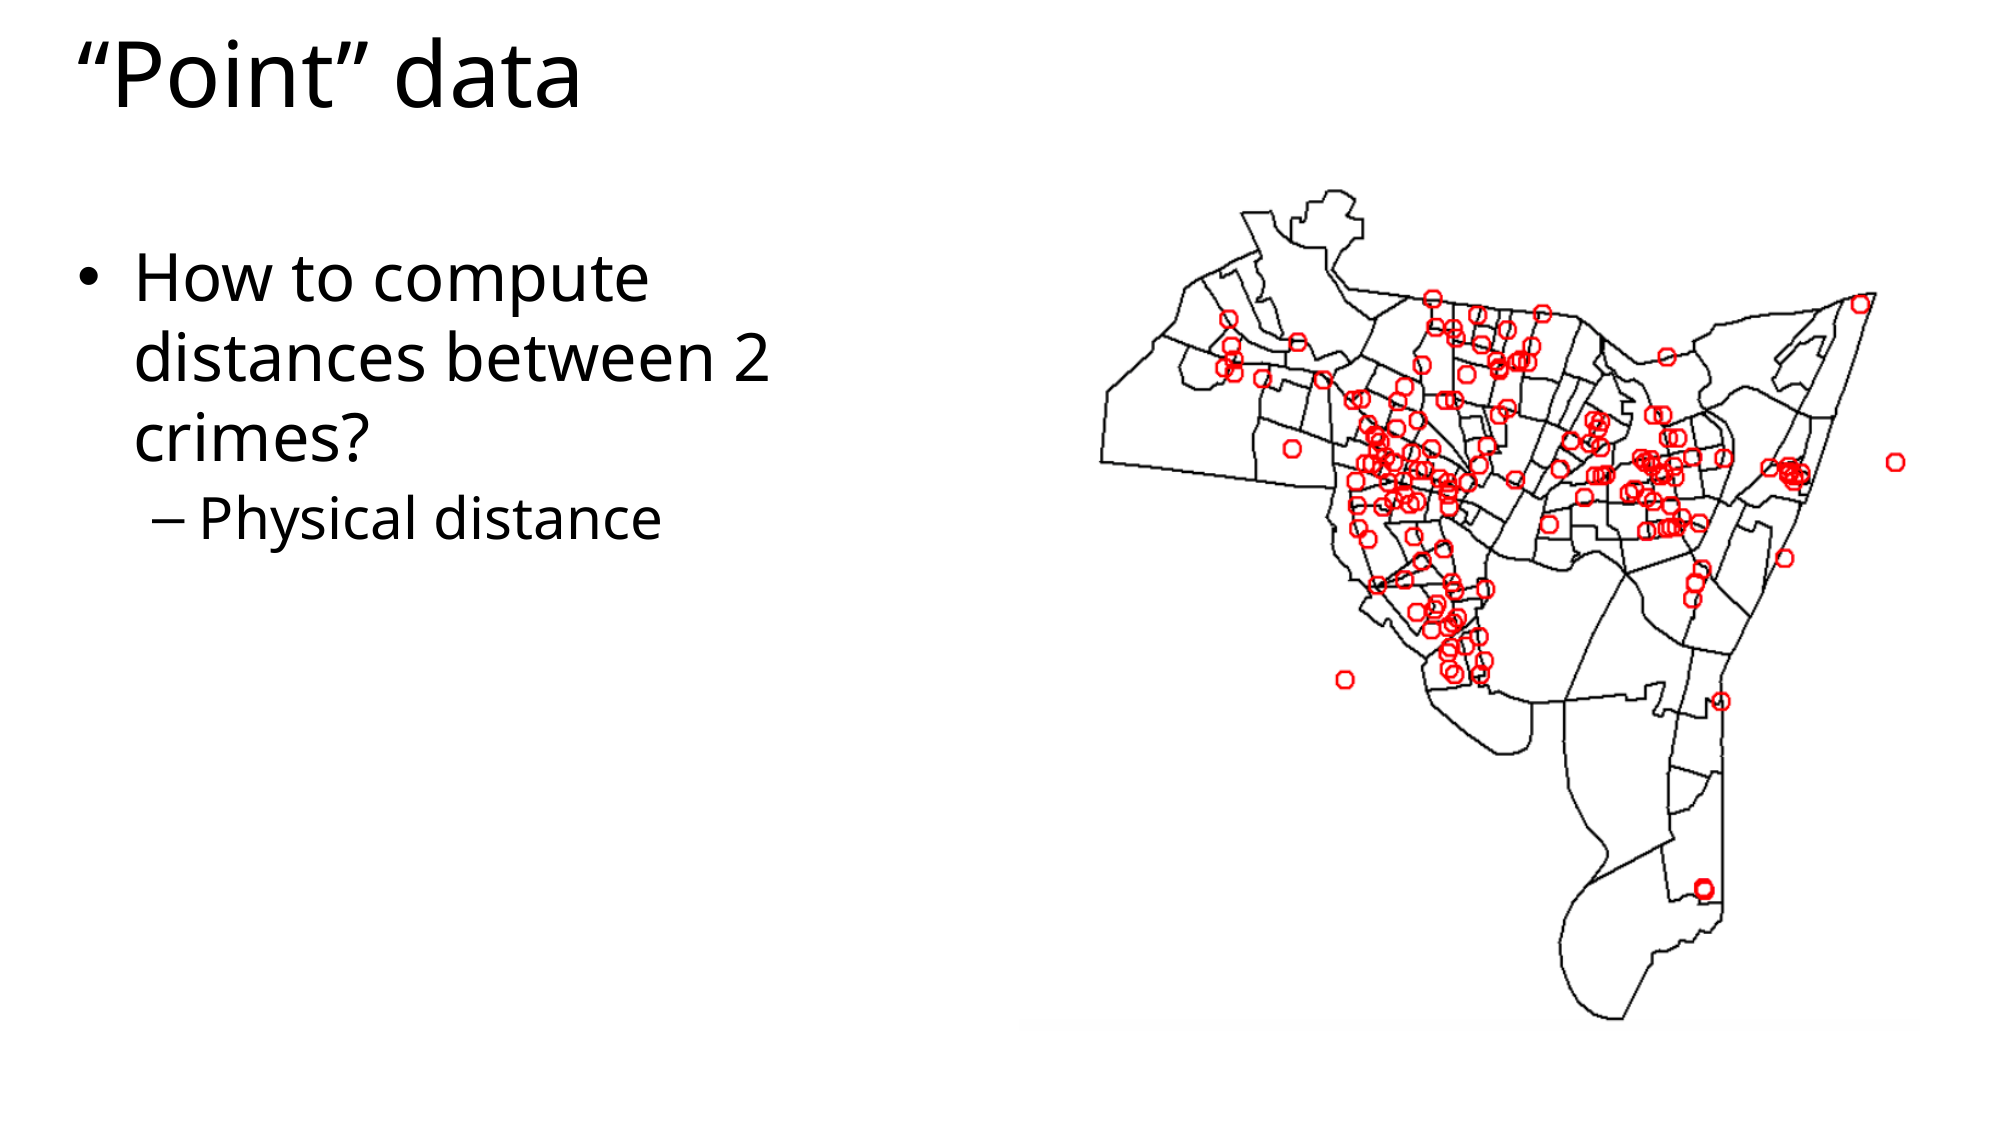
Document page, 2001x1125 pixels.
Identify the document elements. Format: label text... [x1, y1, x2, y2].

list How to compute distances between 2 crimes? Physical distance [62, 227, 976, 1042]
picture [1019, 163, 1920, 1032]
title “Point” data [62, 29, 1953, 205]
